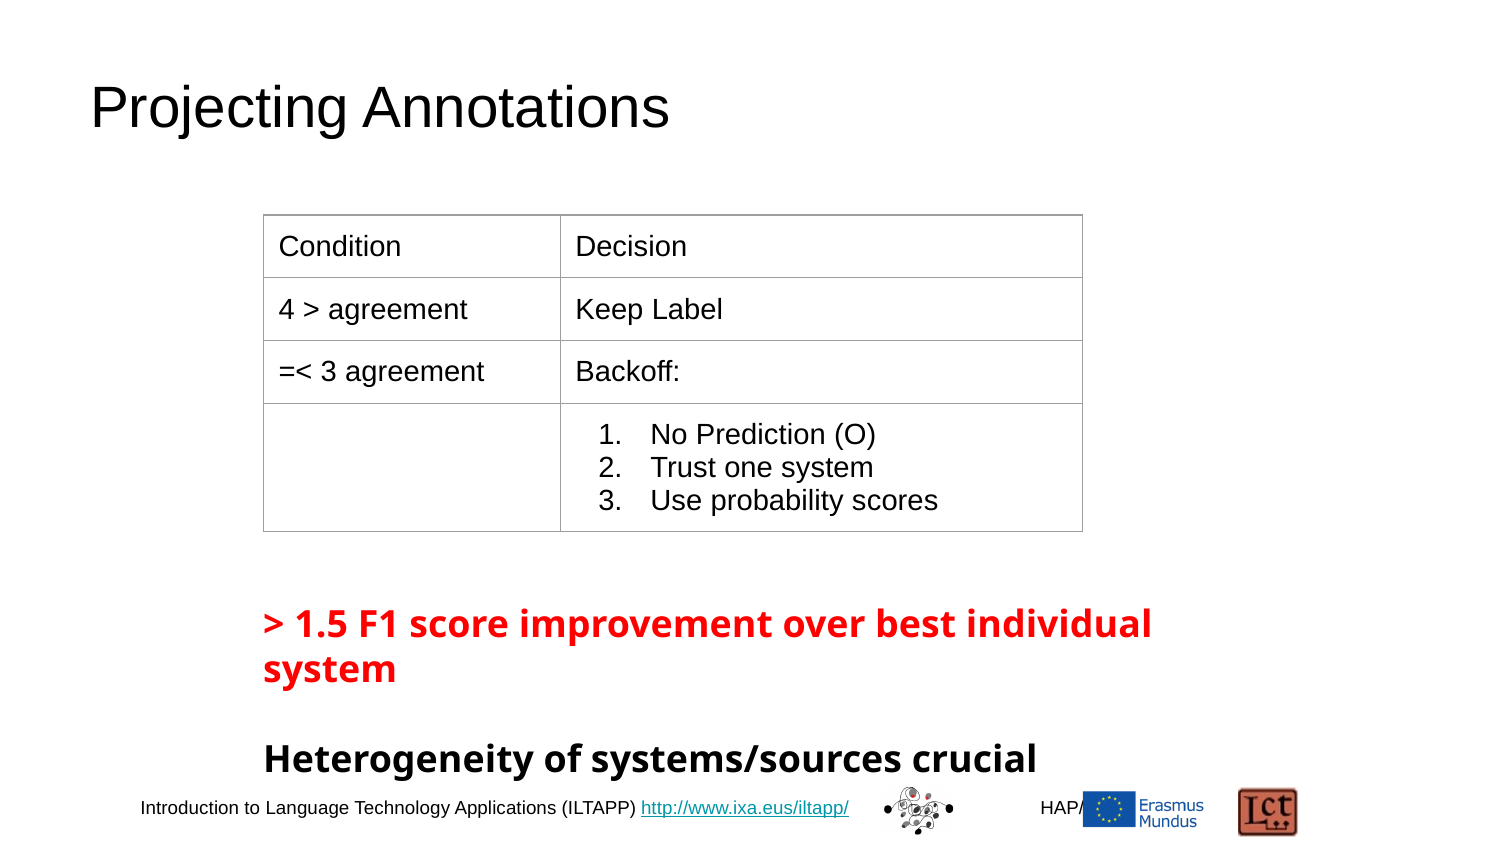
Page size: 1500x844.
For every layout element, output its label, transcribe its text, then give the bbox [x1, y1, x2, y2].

picture [1078, 786, 1215, 840]
table_cell Keep Label [561, 278, 1082, 340]
text_box > 1.5 F1 score improvement over best individual system Heterogeneity of systems/sources crucial [248, 585, 1268, 717]
table_cell No Prediction (O) Trust one system Use probability scores [561, 404, 1082, 531]
table_header Condition [264, 216, 560, 277]
table_cell [264, 404, 560, 531]
title Projecting Annotations [75, 33, 1425, 175]
table_cell Backoff: [561, 341, 1082, 403]
table_header Decision [561, 216, 1082, 277]
table_cell =< 3 agreement [264, 341, 560, 403]
table_cell 4 > agreement [264, 278, 560, 340]
picture [882, 787, 954, 837]
picture [1238, 787, 1298, 837]
